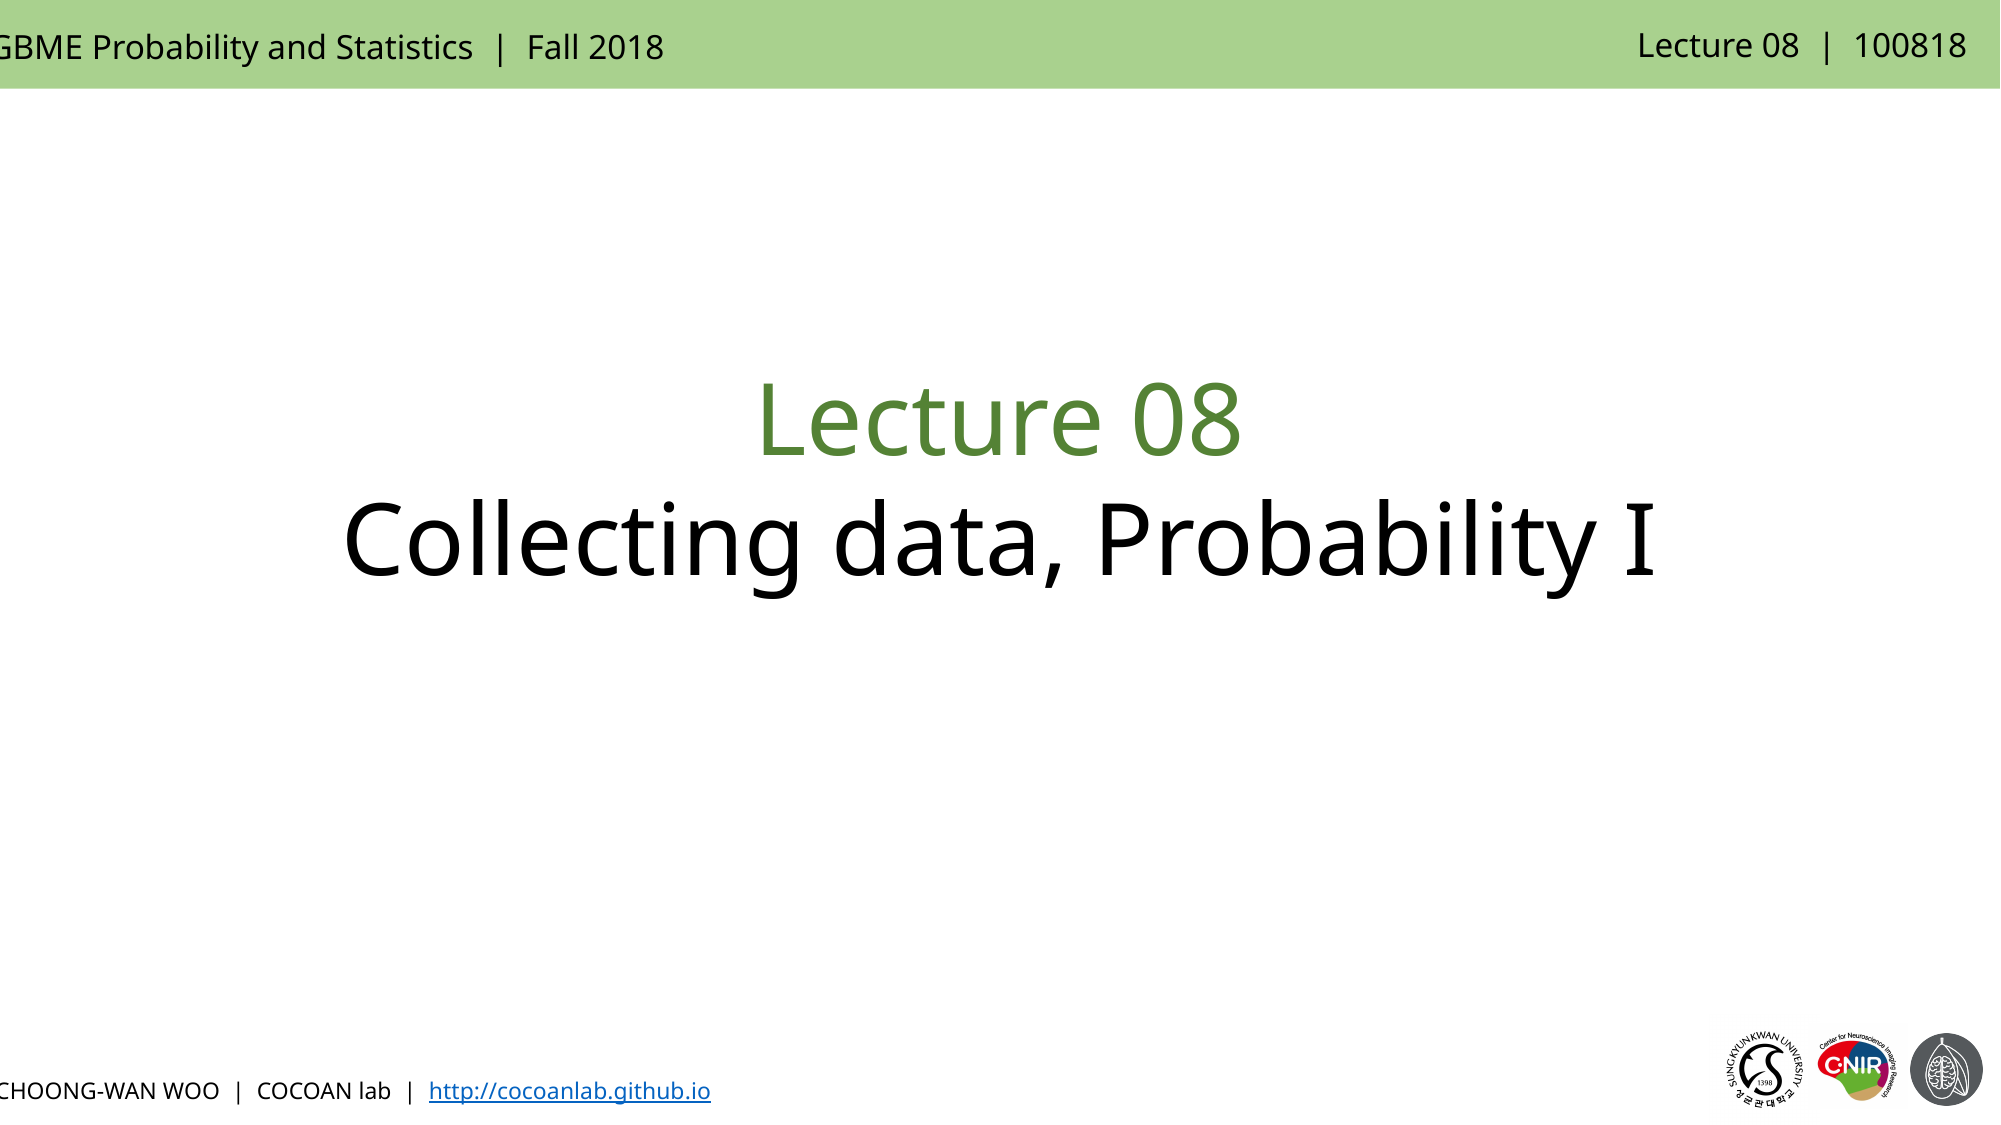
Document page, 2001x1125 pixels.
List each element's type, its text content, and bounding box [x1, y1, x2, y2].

text_box CHOONG-WAN WOO | COCOAN lab | http://cocoanlab.github.io [0, 1069, 727, 1116]
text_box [1709, 1014, 1983, 1125]
text_box [0, 0, 2000, 90]
text_box Lecture 08 | 100818 [1604, 16, 1983, 72]
text_box Lecture 08 Collecting data, Probability I [326, 347, 1673, 603]
text_box GBME Probability and Statistics | Fall 2018 [0, 19, 680, 74]
